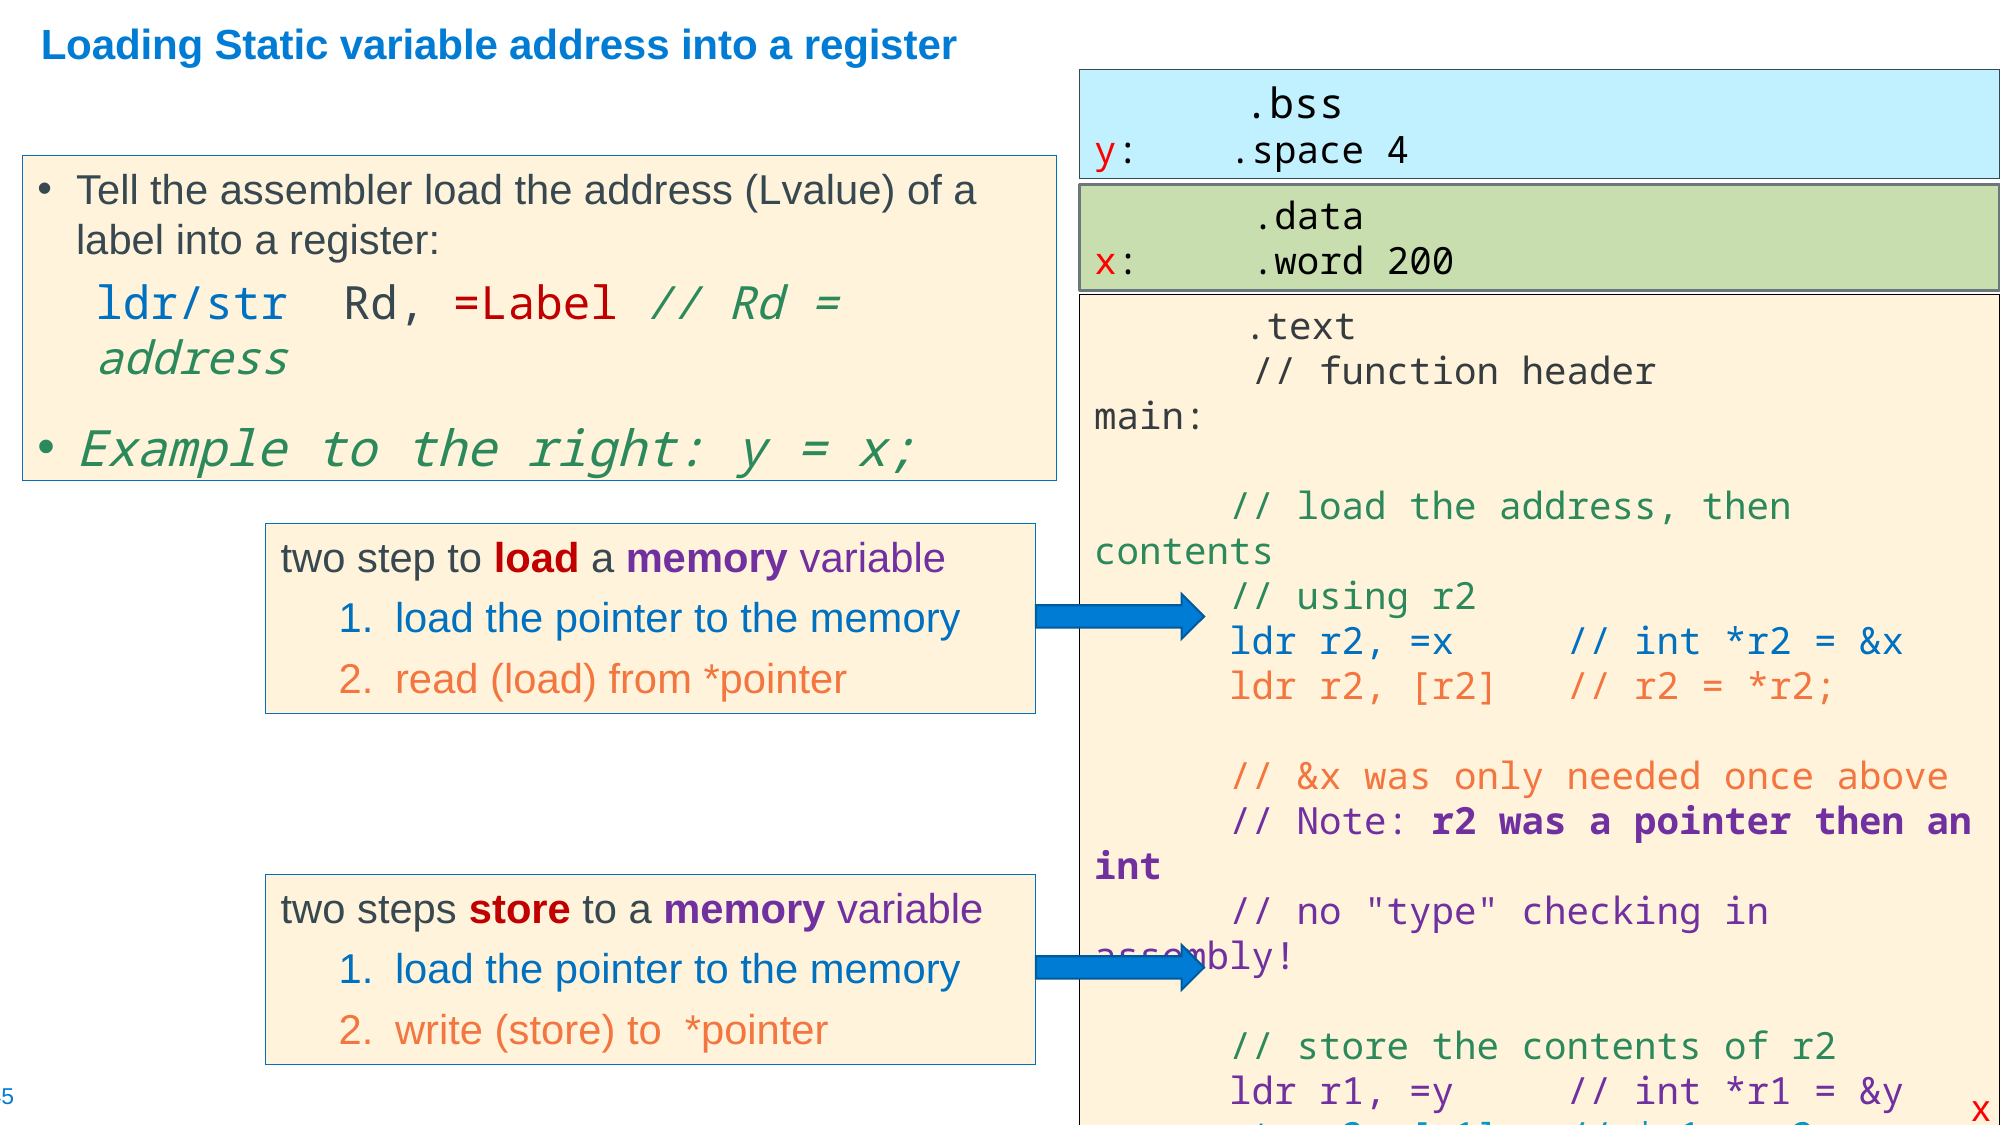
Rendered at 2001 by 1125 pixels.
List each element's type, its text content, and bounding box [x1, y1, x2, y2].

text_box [265, 523, 1204, 714]
title Loading Static variable address into a register [25, 15, 1751, 76]
text_box .text // function header main: // load the address, then contents // using r2 ldr r2, =x // int *r2 = &x ldr r2, [r2] // r2 = *r2; // &x was only needed once above // Note: r2 was a pointer then an int // no "type" checking in assembly! // store the contents of r2 ldr r1, =y // int *r1 = &y str r2, [r1] // *r1 = r2 … [1079, 294, 2000, 1125]
text_box Tell the assembler load the address (Lvalue) of a label into a register: ldr/str Rd, =Label // Rd = address Example to the right: y = x; [22, 155, 1057, 481]
text_box x [1956, 1076, 2000, 1125]
text_box .bss y: .space 4 [1079, 69, 2000, 179]
text_box .data x: .word 200 [1079, 184, 2000, 291]
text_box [265, 874, 1204, 1065]
